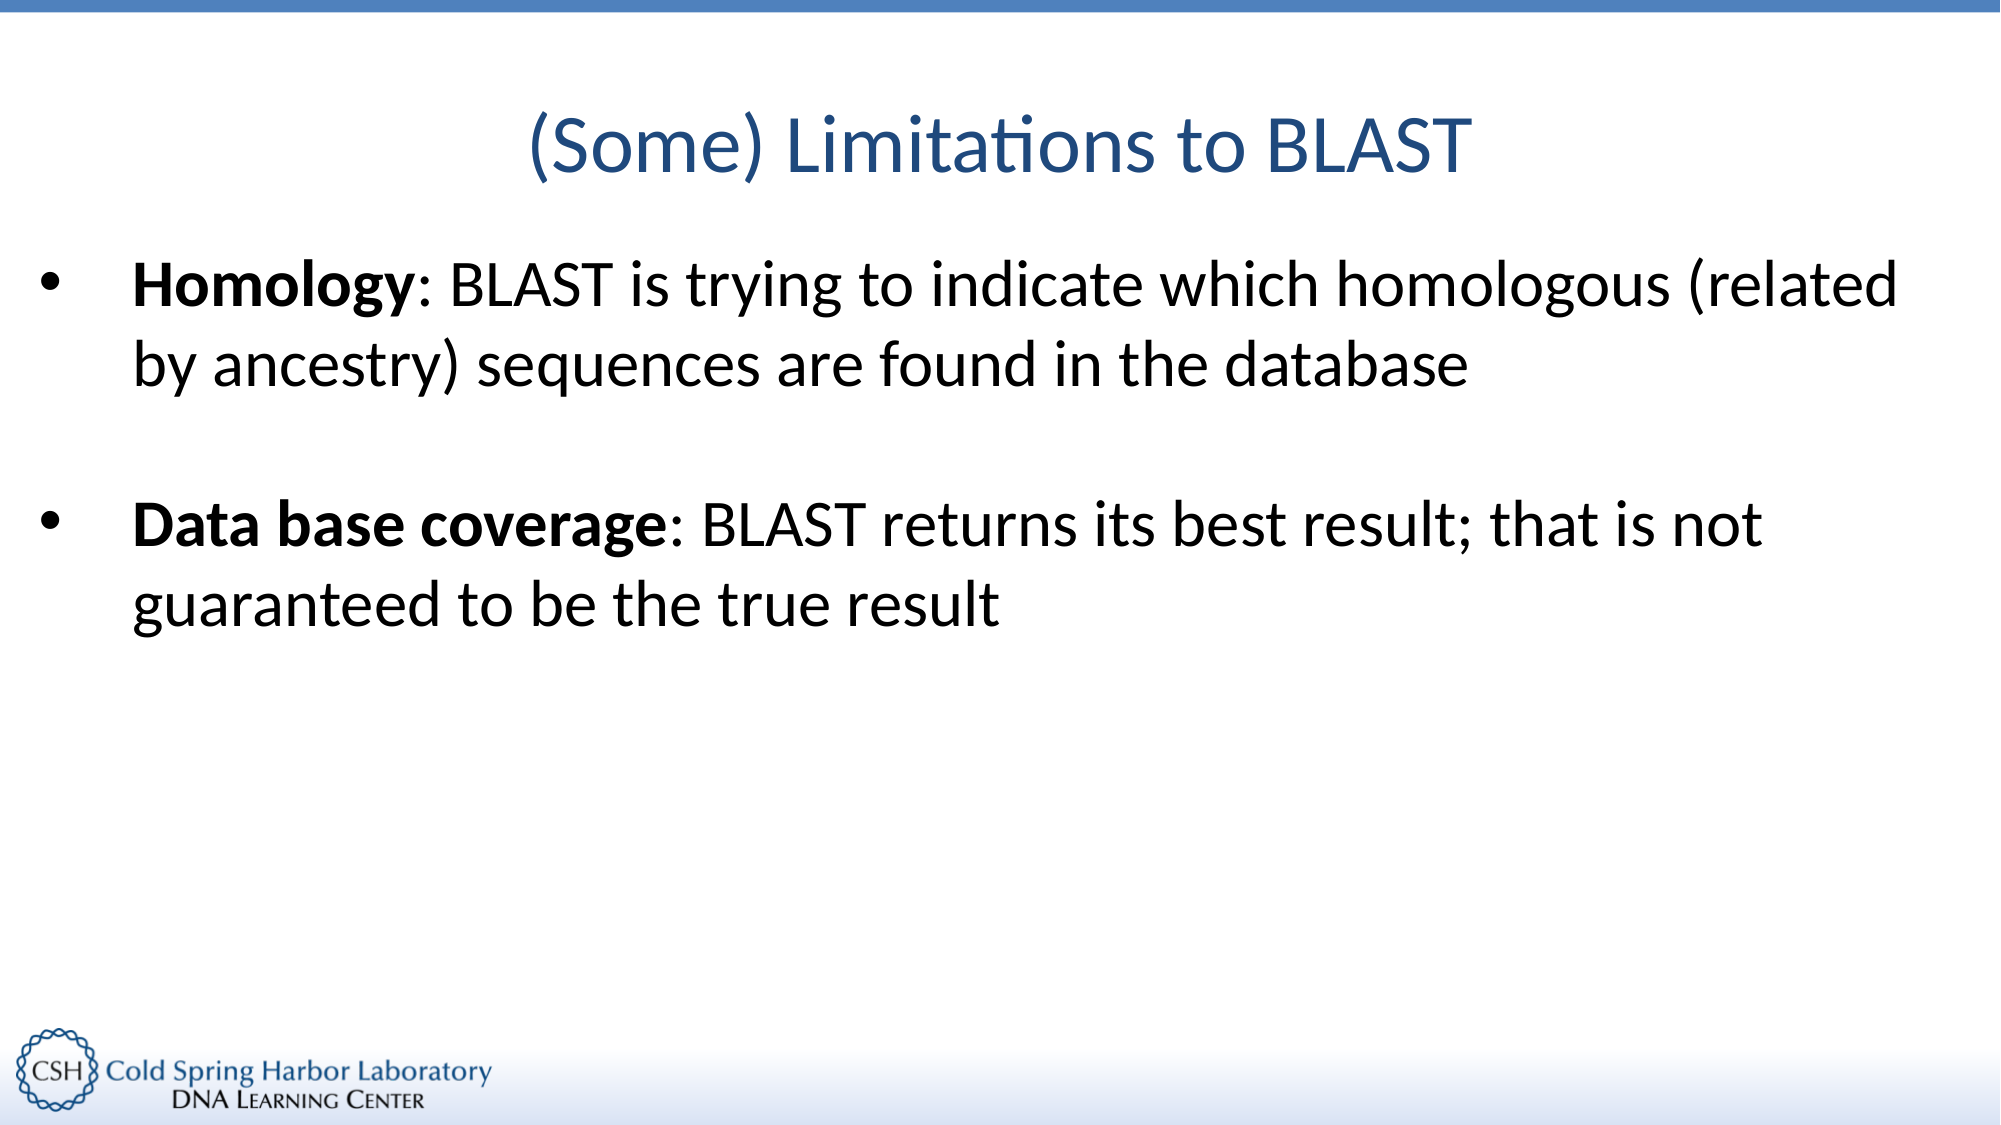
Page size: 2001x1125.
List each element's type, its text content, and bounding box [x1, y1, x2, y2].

title (Some) Limitations to BLAST [99, 45, 1900, 232]
text_box Homology: BLAST is trying to indicate which homologous (related by ancestry) sequences are found in the database Data base coverage: BLAST returns its best result; that is not guaranteed to be the true result [23, 232, 1976, 738]
picture [16, 1028, 493, 1113]
